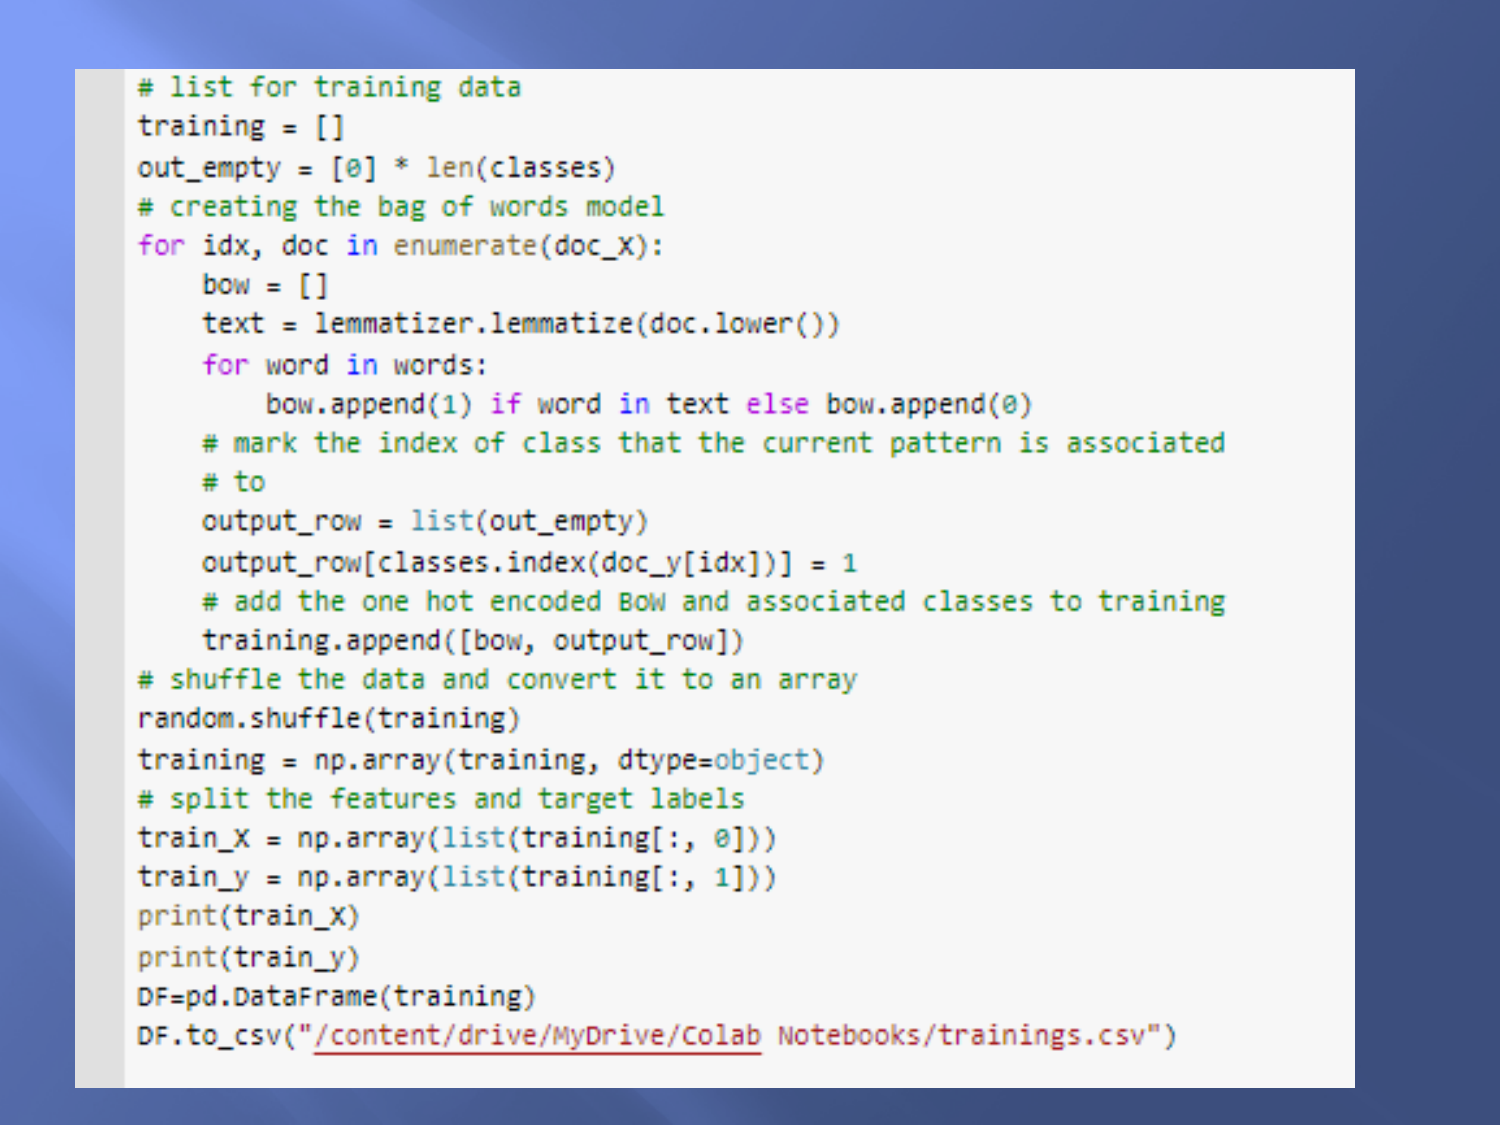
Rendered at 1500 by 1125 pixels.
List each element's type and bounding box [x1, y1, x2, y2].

list [74, 69, 1356, 1088]
